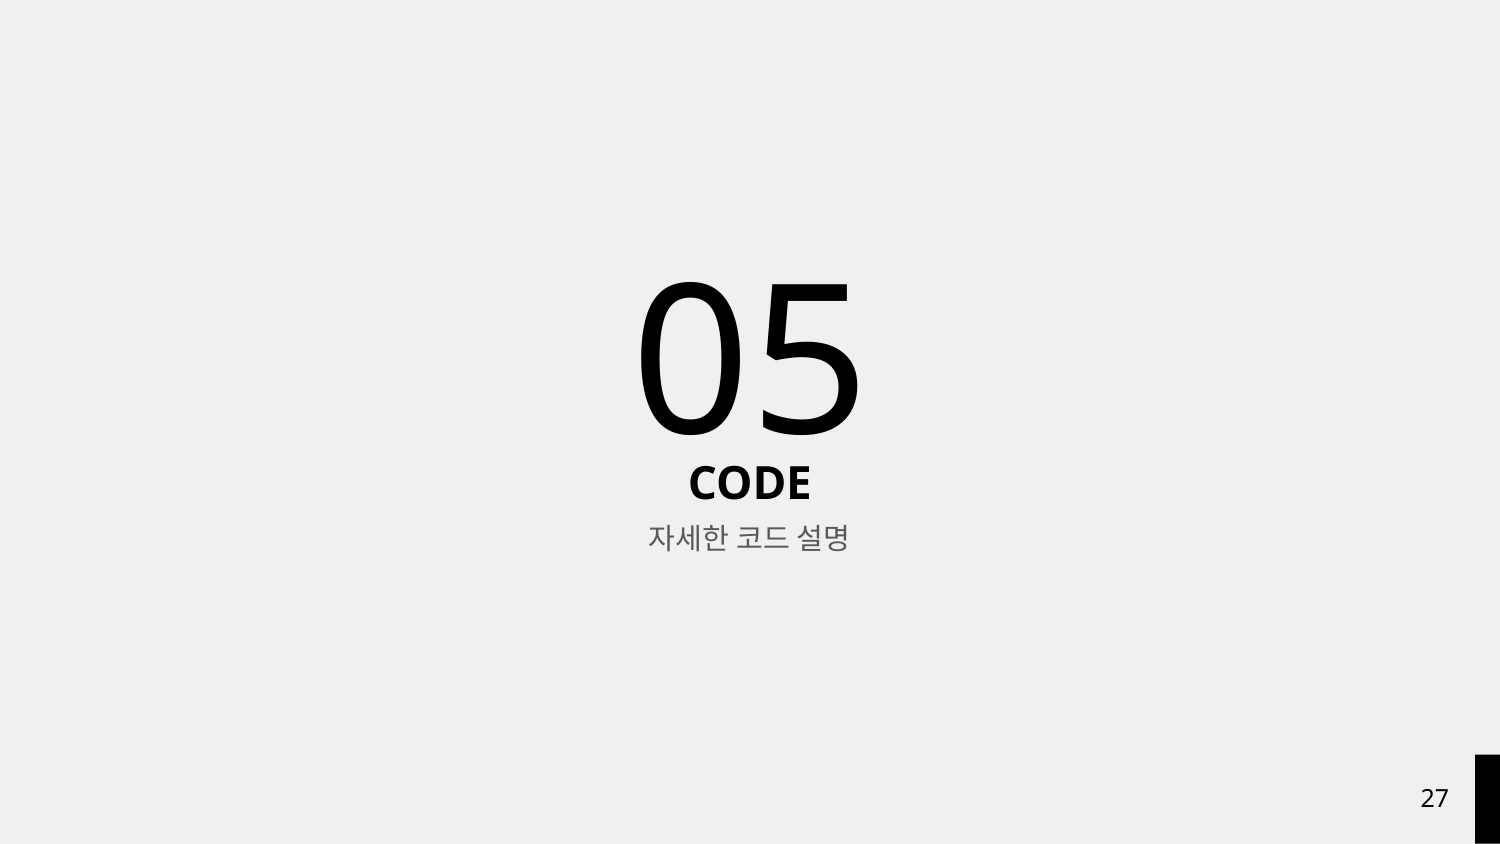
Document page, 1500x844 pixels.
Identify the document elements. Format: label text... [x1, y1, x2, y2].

title 05 [486, 266, 1014, 436]
subtitle CODE [559, 458, 941, 504]
subtitle 자세한 코드 설명 [563, 511, 937, 565]
slide_number ‹#› [1389, 766, 1480, 832]
